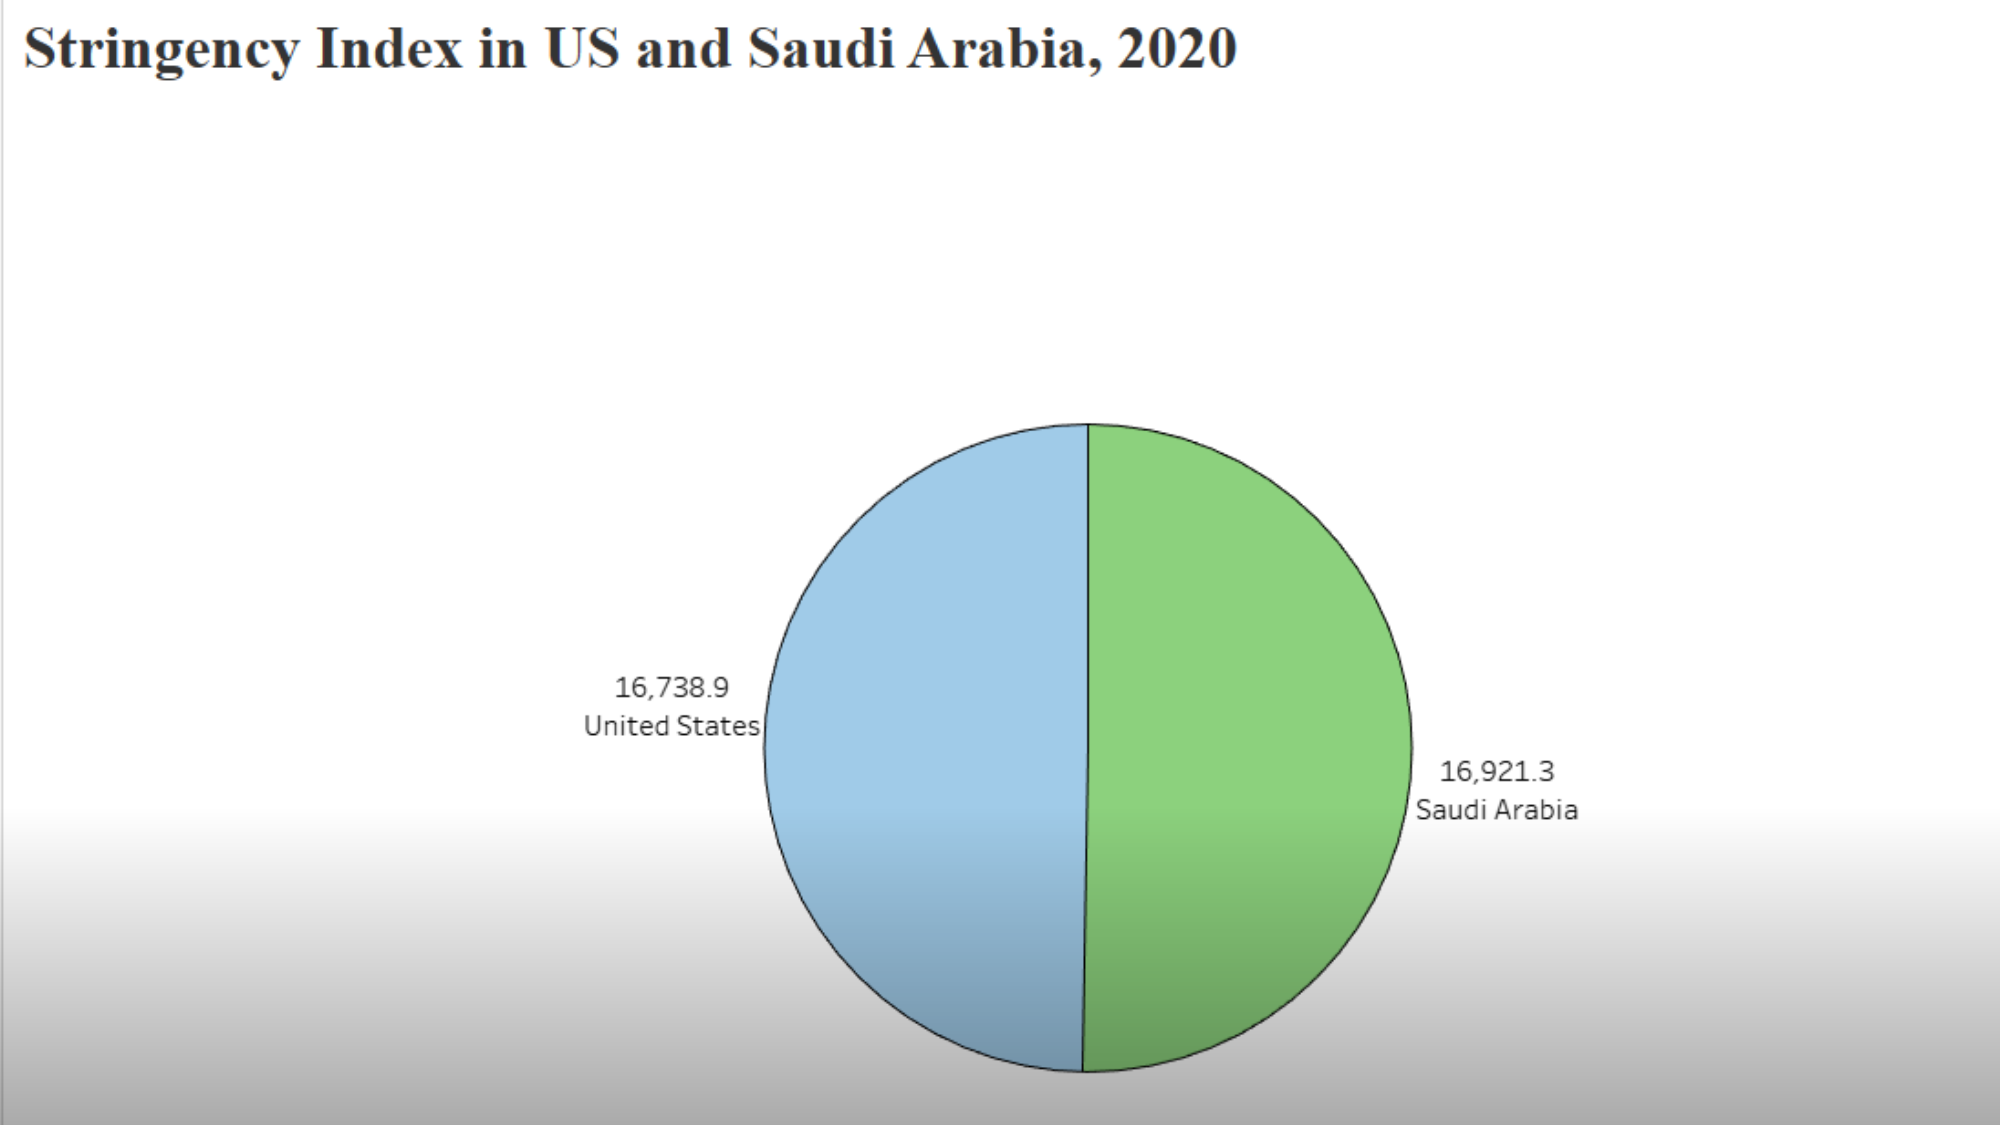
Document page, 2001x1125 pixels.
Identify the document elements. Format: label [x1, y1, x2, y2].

list [0, 0, 2000, 1125]
